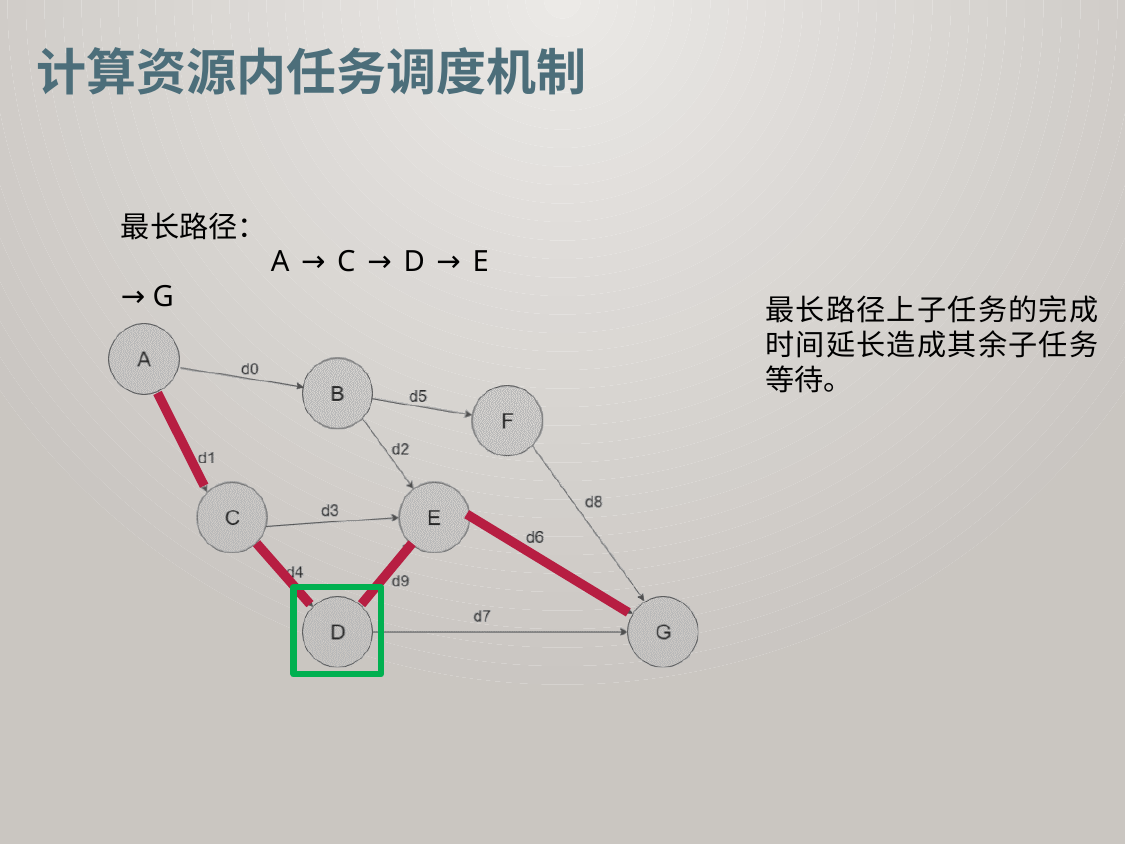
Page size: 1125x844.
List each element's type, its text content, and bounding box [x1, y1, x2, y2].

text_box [157, 392, 205, 487]
picture [108, 323, 699, 668]
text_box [466, 513, 629, 613]
text_box 计算资源内任务调度机制 [21, 32, 611, 108]
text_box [361, 542, 413, 605]
text_box 最长路径： A → C → D → E → G [108, 201, 501, 319]
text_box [256, 542, 311, 605]
text_box [292, 668, 382, 676]
text_box 最长路径上子任务的完成时间延长造成其余子任务等待。 [753, 285, 1111, 403]
